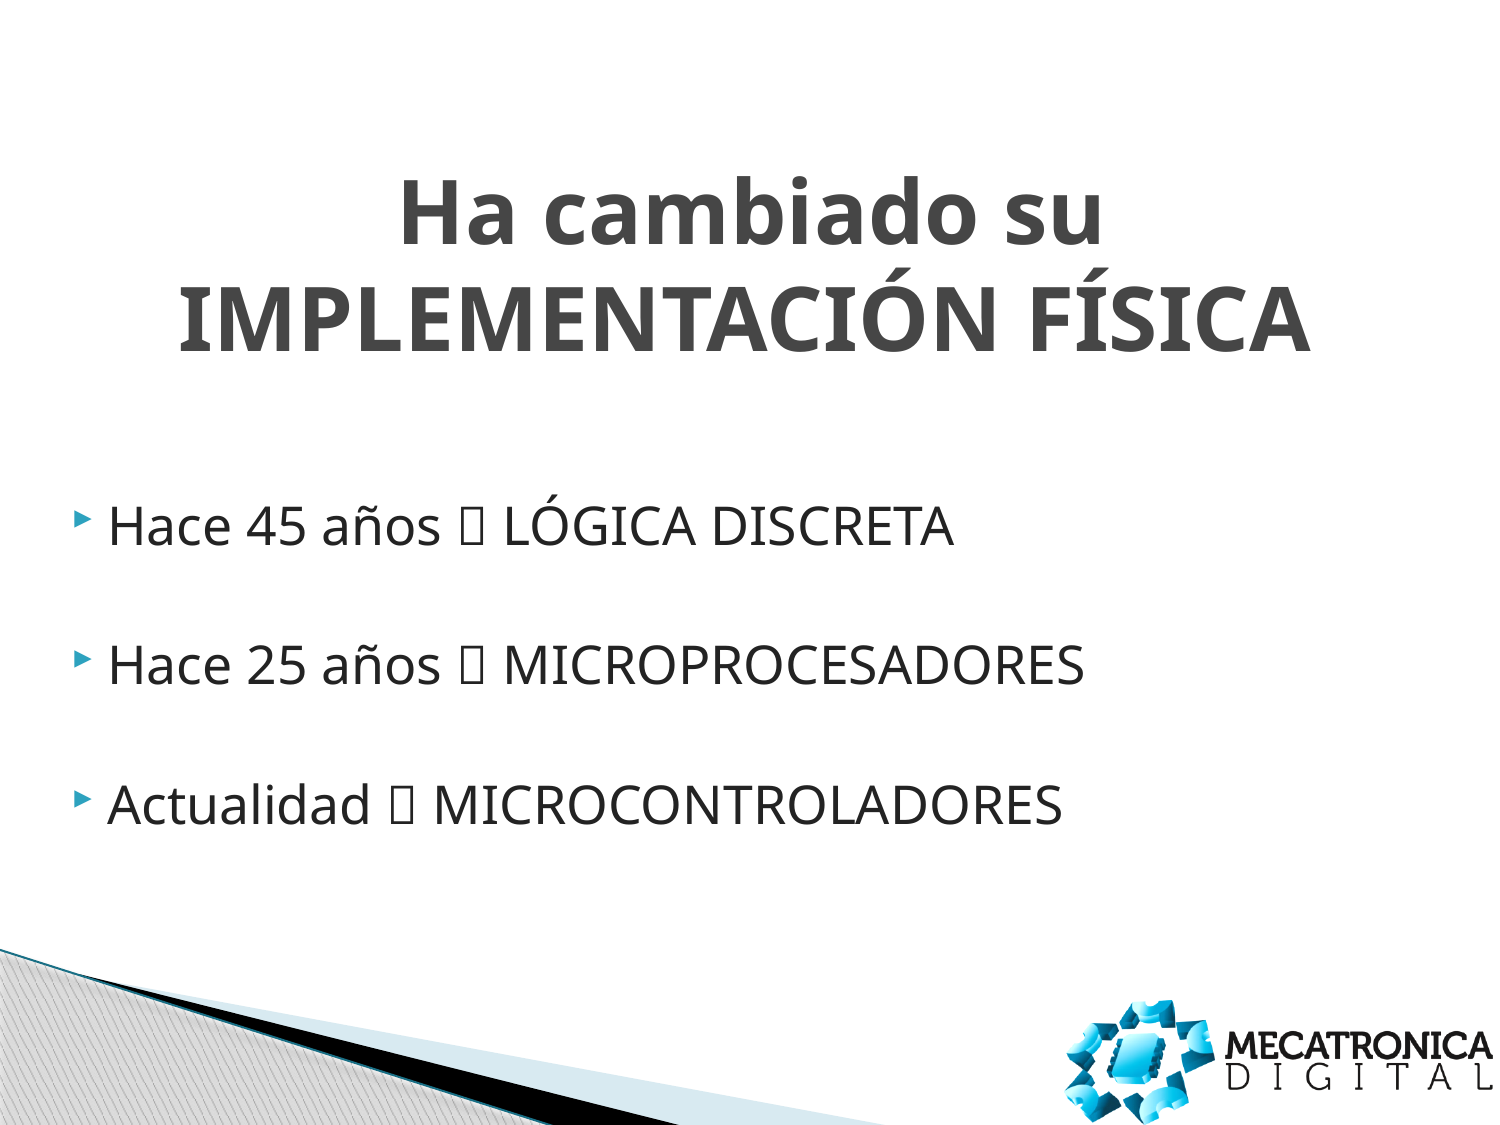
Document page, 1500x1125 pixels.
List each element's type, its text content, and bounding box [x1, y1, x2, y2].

list Ha cambiado su IMPLEMENTACIÓN FÍSICA Hace 45 años  LÓGICA DISCRETA Hace 25 años  MICROPROCESADORES Actualidad  MICROCONTROLADORES [41, 30, 1436, 846]
picture [1056, 995, 1500, 1125]
